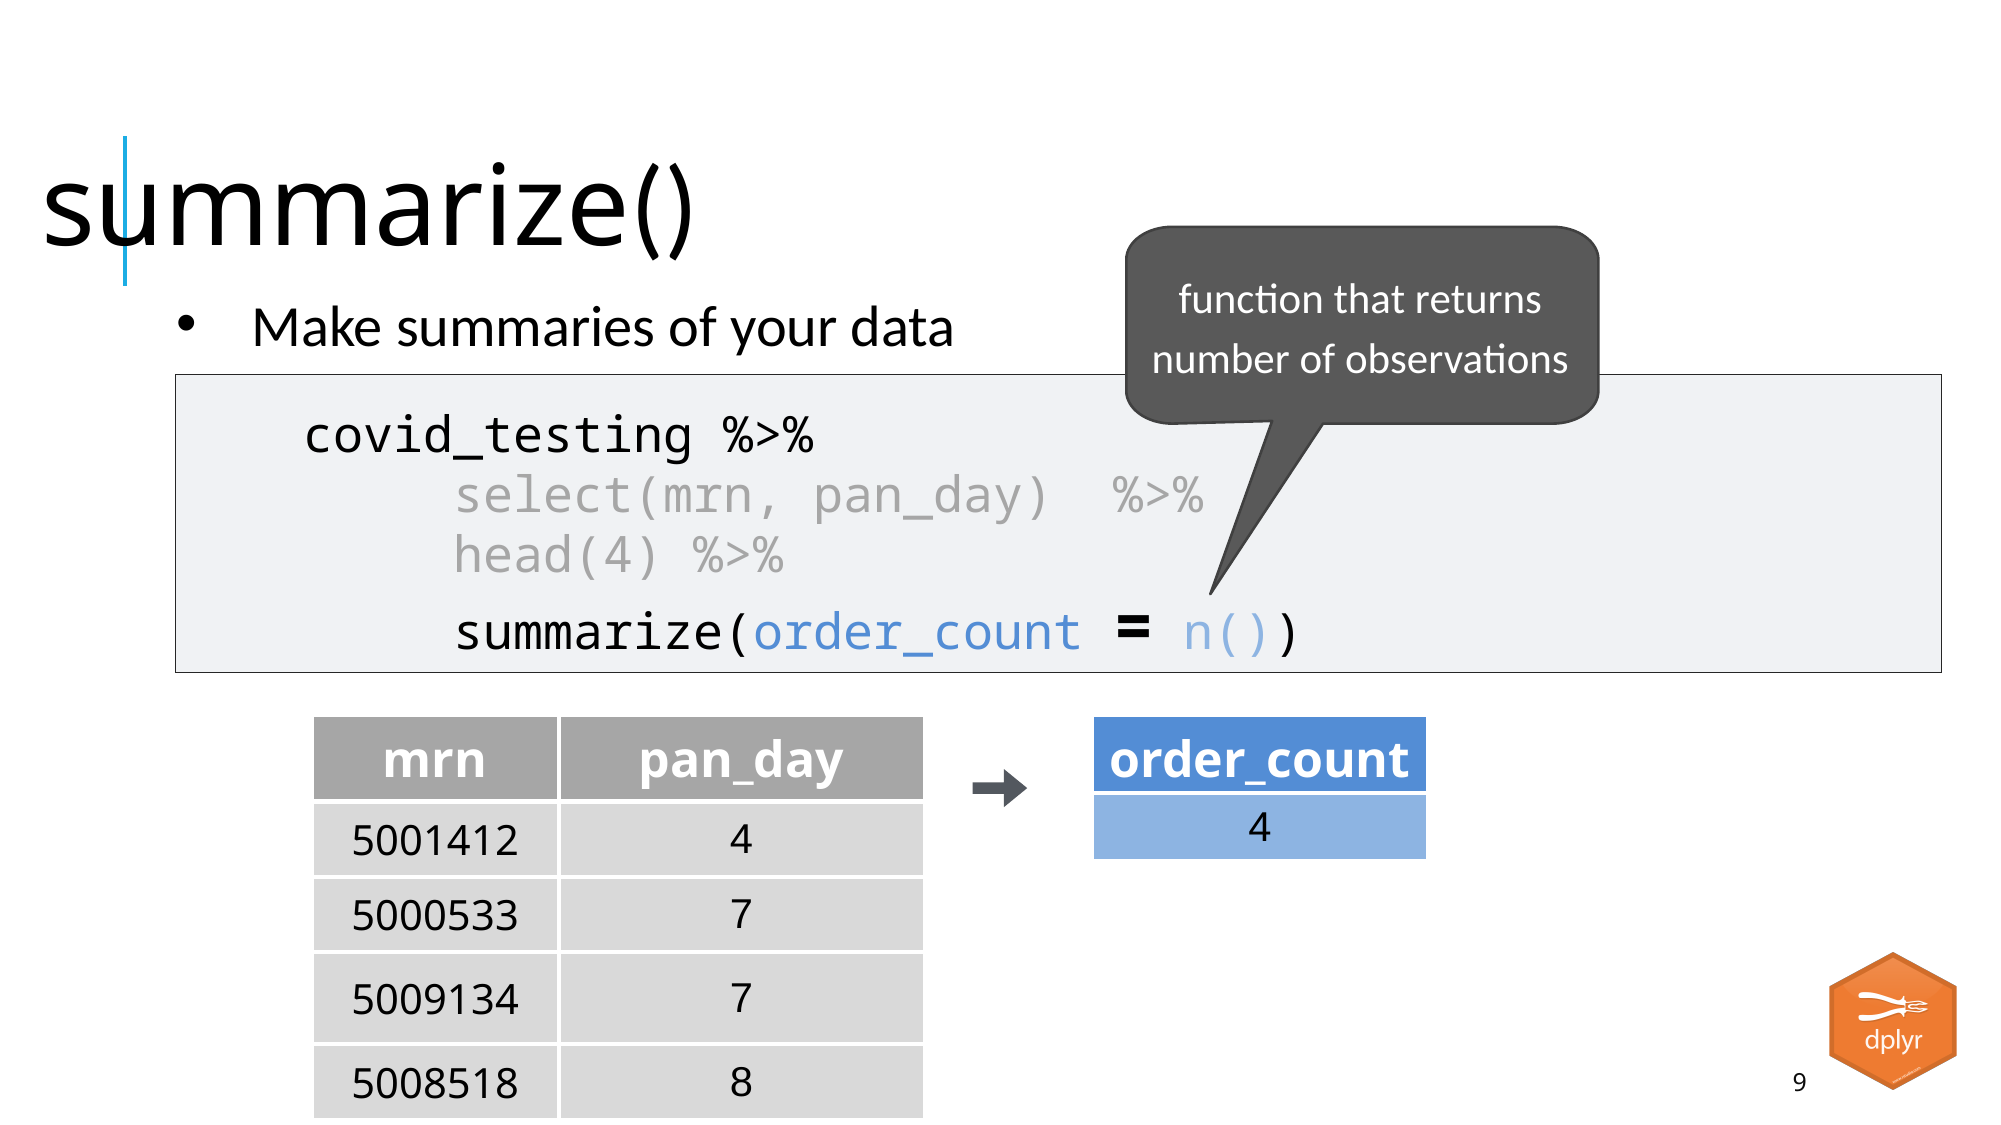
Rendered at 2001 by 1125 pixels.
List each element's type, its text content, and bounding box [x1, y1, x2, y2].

table_cell 4 [561, 804, 923, 875]
table_header pan_day [561, 717, 923, 799]
table_cell 5009134 [314, 954, 557, 1042]
table_cell 7 [561, 954, 923, 1042]
table_header mrn [314, 717, 557, 799]
table_cell 8 [561, 1046, 923, 1118]
slide_number 9 [1777, 1061, 1938, 1107]
table_cell 4 [1094, 795, 1426, 859]
text_box function that returns number of observations [1142, 261, 1578, 382]
table_header order_count [1094, 717, 1426, 791]
text_box [175, 374, 1942, 673]
text_box [1125, 225, 1600, 395]
table_cell 5008518 [314, 1046, 557, 1118]
table_cell 7 [561, 879, 923, 950]
table_cell 5000533 [314, 879, 557, 950]
text_box [1829, 952, 1957, 1090]
text_box [972, 769, 1028, 808]
text_box summarize() [26, 125, 713, 275]
text_box covid_testing %>% select(mrn, pan_day) %>% head(4) %>% summarize(order_count = n()) [288, 395, 1830, 670]
text_box Make summaries of your data [175, 286, 1125, 479]
table_cell 5001412 [314, 804, 557, 875]
